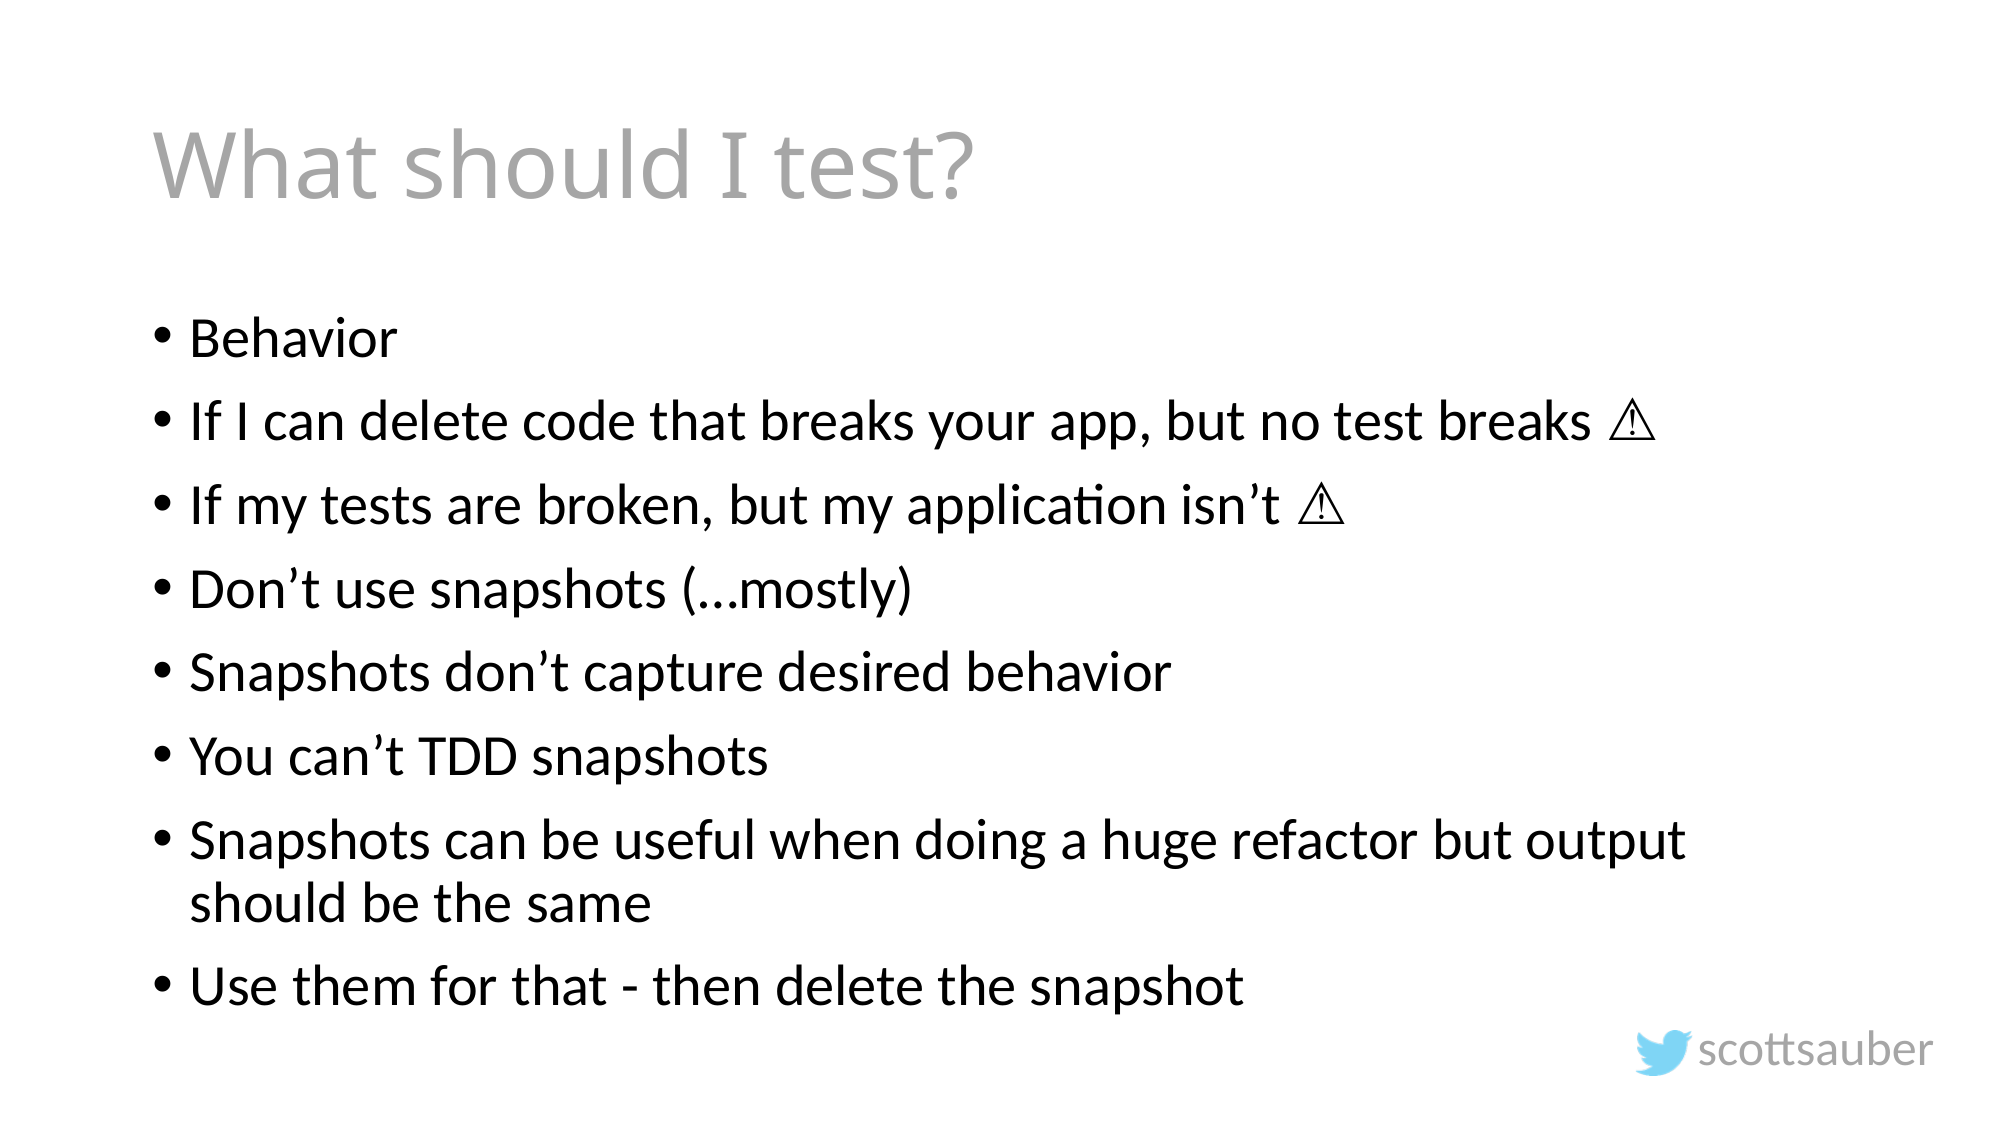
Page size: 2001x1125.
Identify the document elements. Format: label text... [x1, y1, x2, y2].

title What should I test? [137, 59, 1863, 278]
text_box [1635, 1014, 1986, 1093]
list Behavior If I can delete code that breaks your app, but no test breaks ⚠️ If my tests are broken, but my application isn’t ⚠️ Don’t use snapshots (…mostly) Snapshots don’t capture desired behavior You can’t TDD snapshots Snapshots can be useful when doing a huge refactor but output should be the same Use them for that - then delete the snapshot [137, 299, 1863, 1125]
